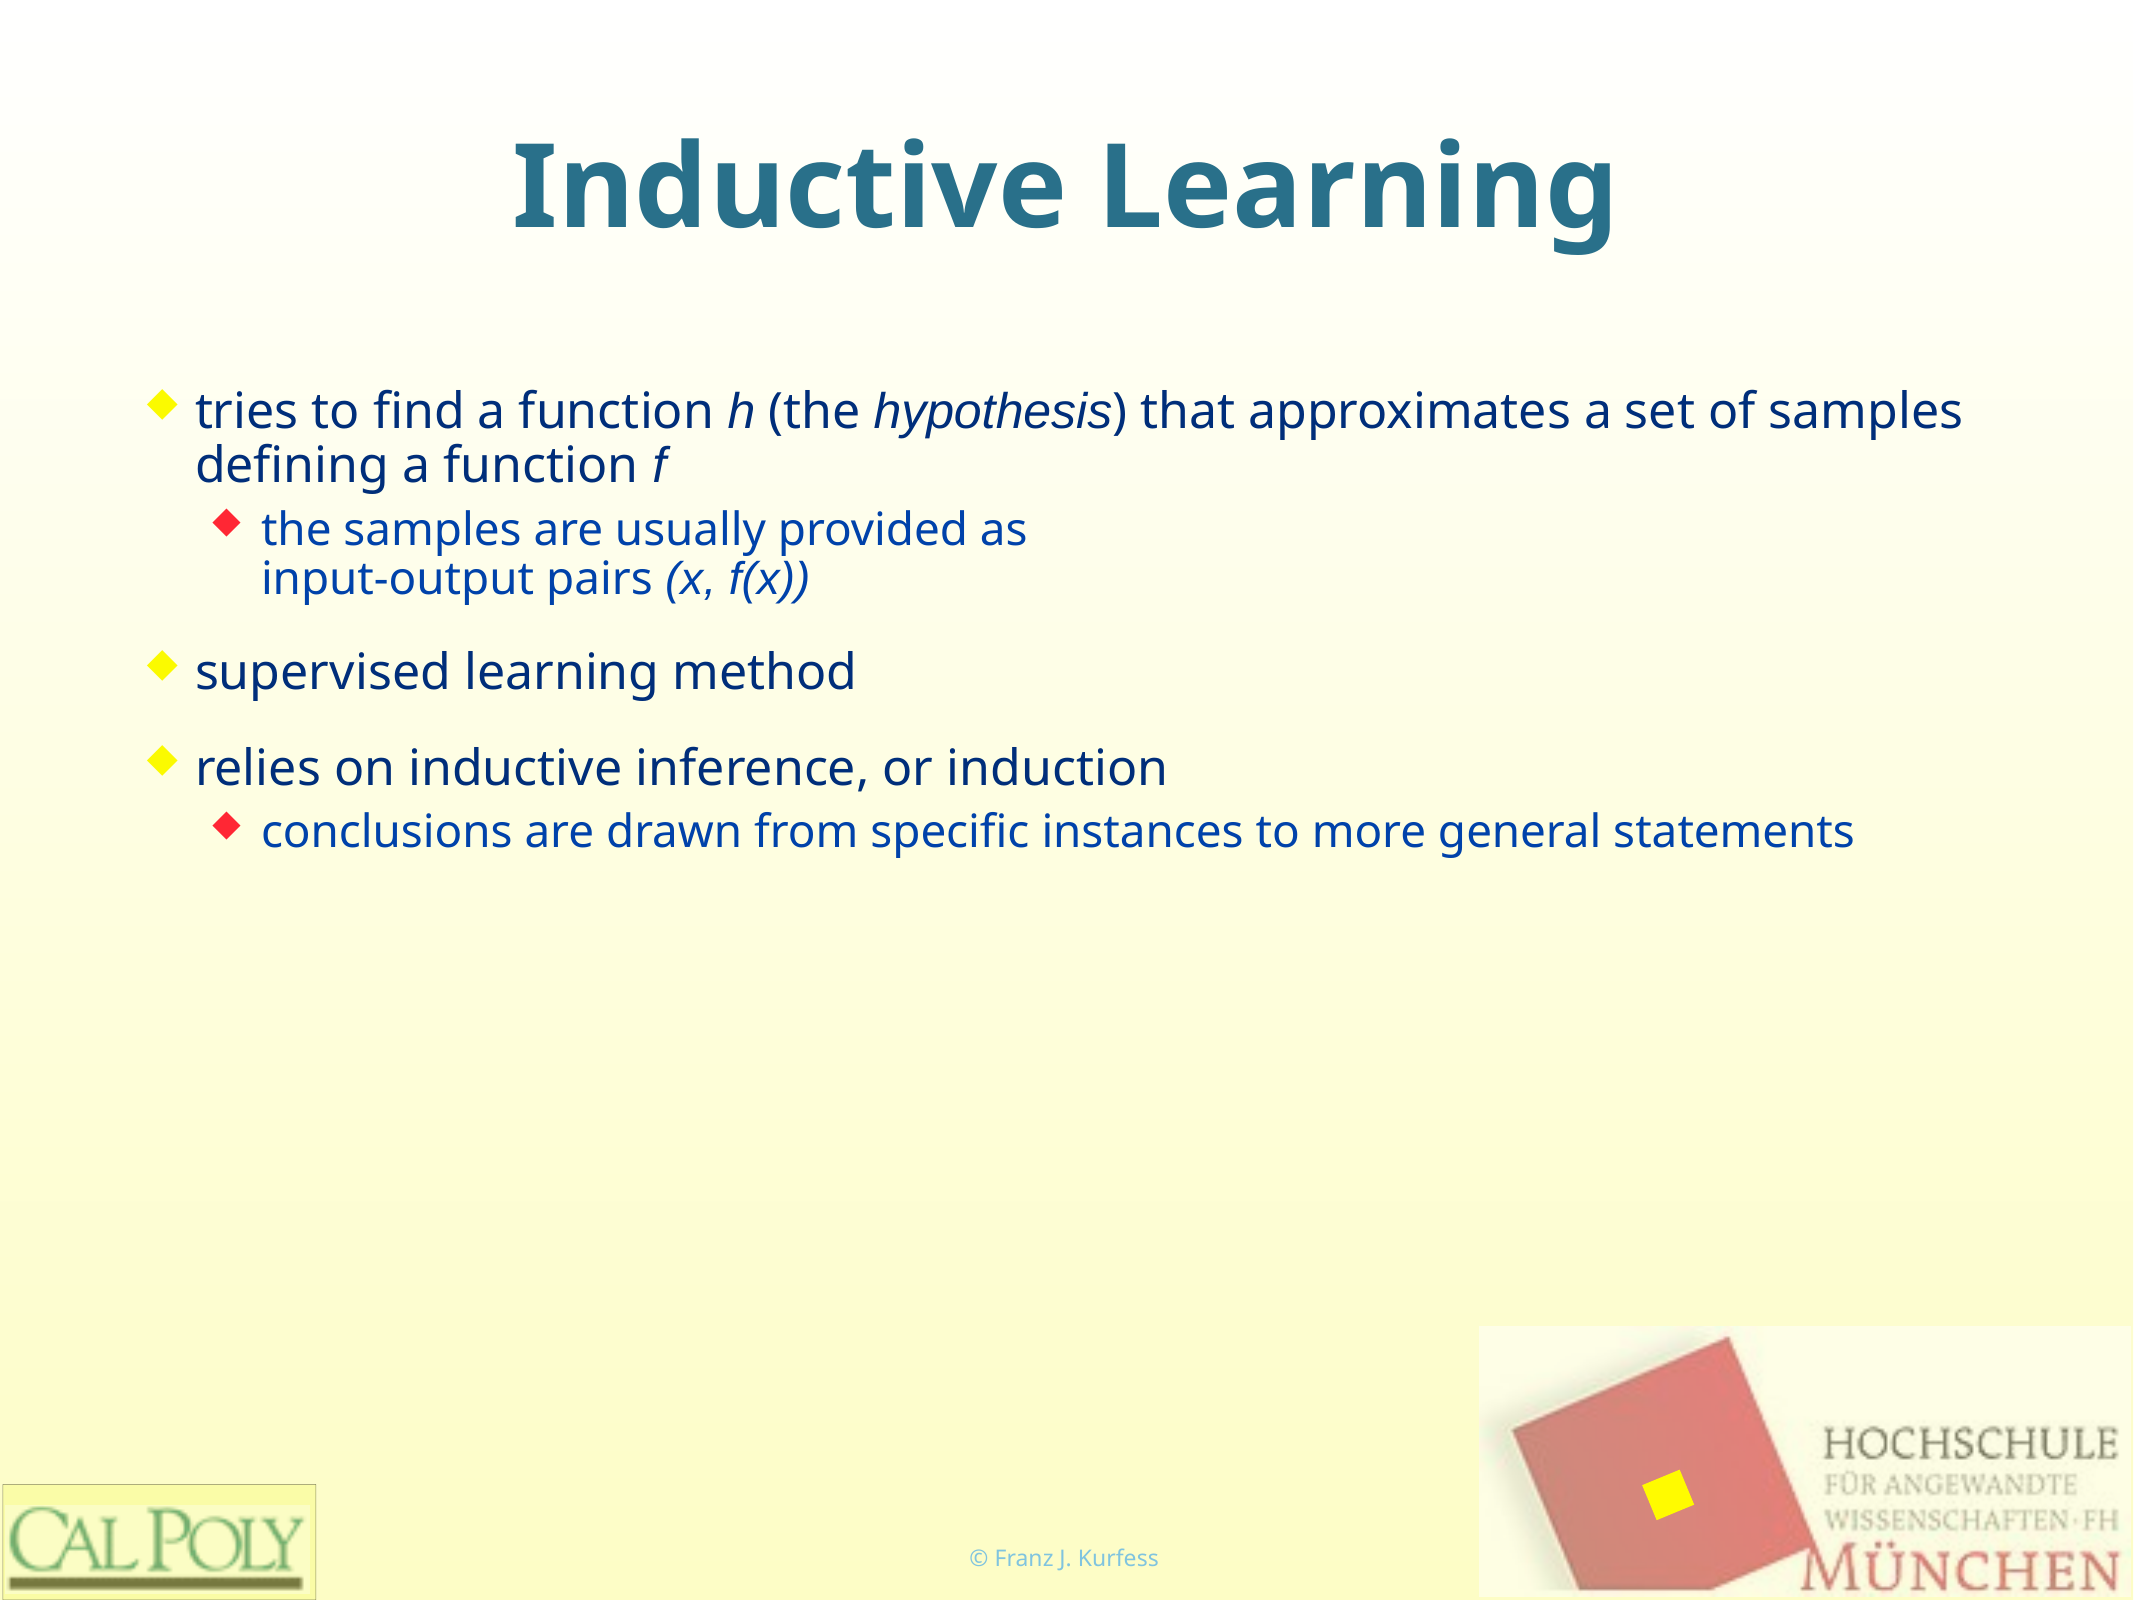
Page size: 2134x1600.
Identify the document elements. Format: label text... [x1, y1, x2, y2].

slide_number [1641, 1469, 1695, 1521]
list tries to find a function h (the hypothesis) that approximates a set of samples defining a function f the samples are usually provided as input-output pairs (x, f(x)) supervised learning method relies on inductive inference, or induction conclusions are drawn from specific instances to more general statements [128, 376, 2005, 1491]
title Inductive Learning [128, 0, 2005, 363]
